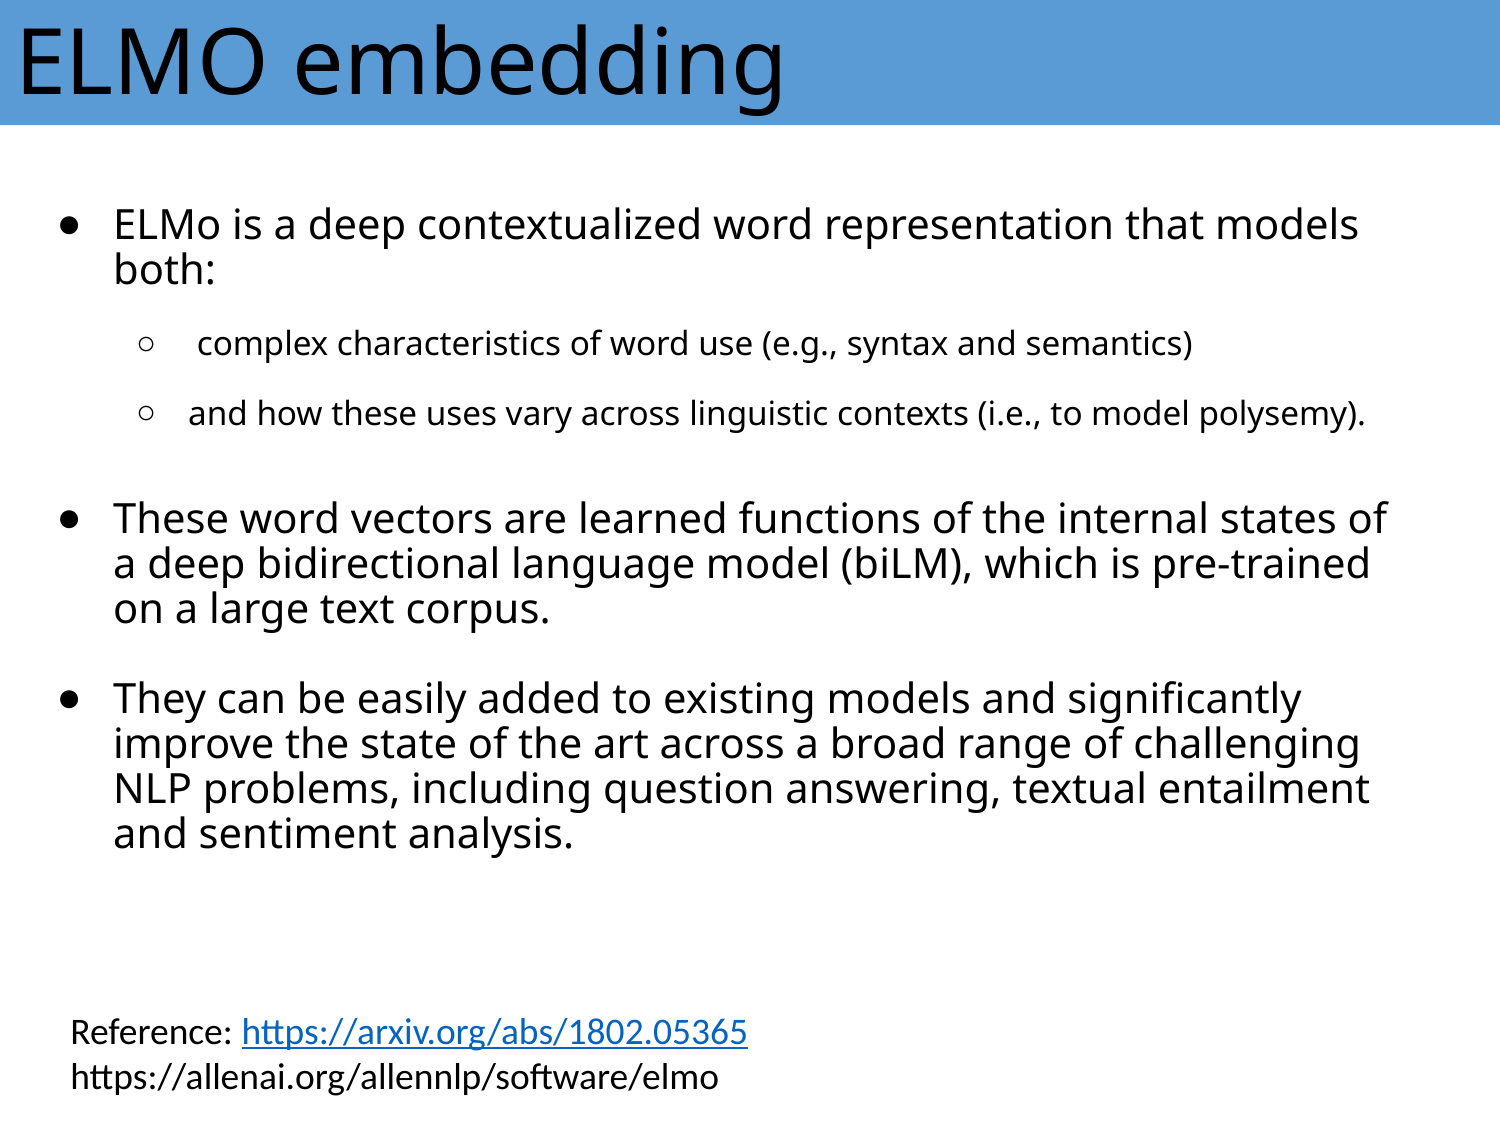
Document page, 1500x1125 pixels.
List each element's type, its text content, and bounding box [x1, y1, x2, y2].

list ELMo is a deep contextualized word representation that models both: complex characteristics of word use (e.g., syntax and semantics) and how these uses vary across linguistic contexts (i.e., to model polysemy). These word vectors are learned functions of the internal states of a deep bidirectional language model (biLM), which is pre-trained on a large text corpus. They can be easily added to existing models and significantly improve the state of the art across a broad range of challenging NLP problems, including question answering, textual entailment and sentiment analysis. [23, 188, 1421, 898]
title ELMO embedding [0, 0, 1500, 126]
text_box Reference: https://arxiv.org/abs/1802.05365 https://allenai.org/allennlp/software/elmo [55, 999, 764, 1104]
